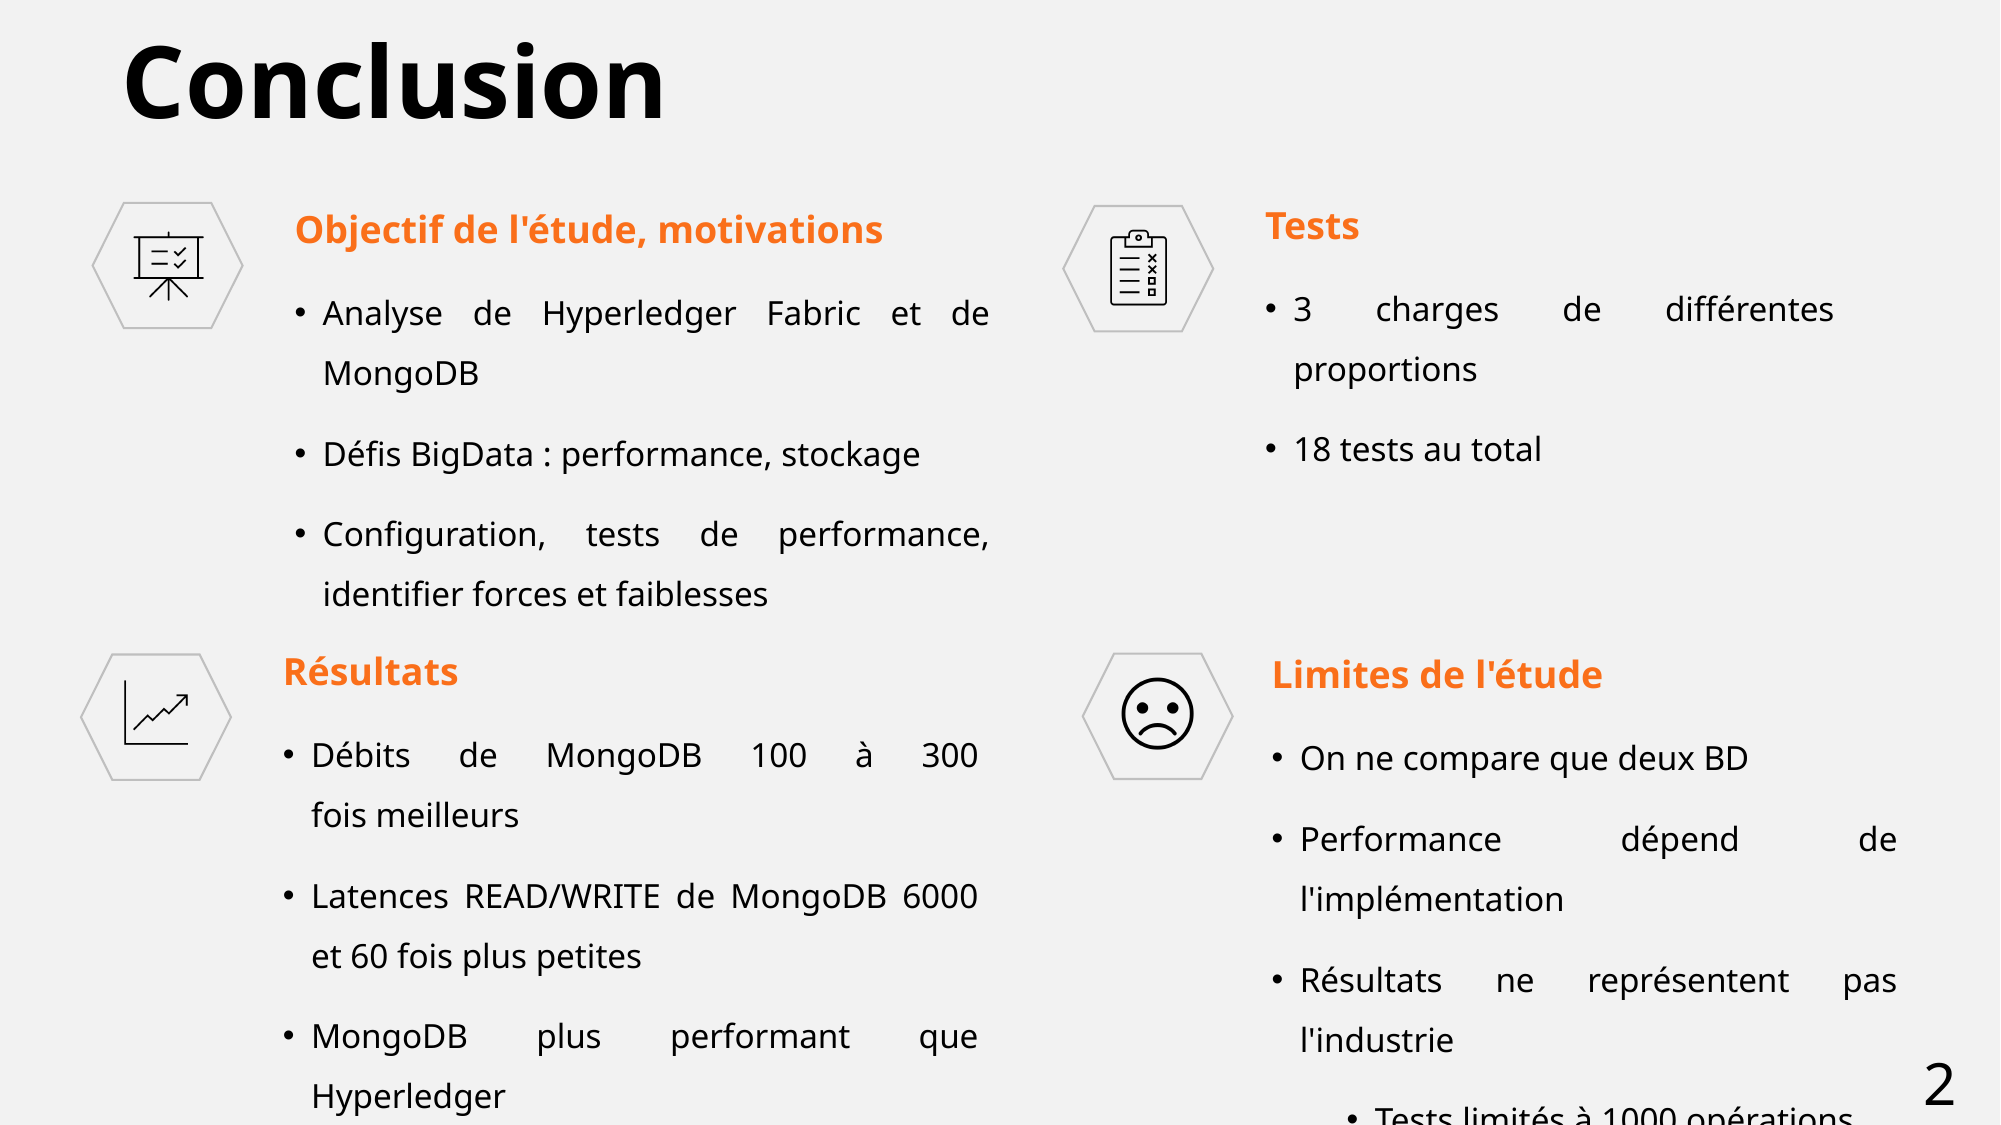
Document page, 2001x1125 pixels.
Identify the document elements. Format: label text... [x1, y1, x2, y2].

text_box Objectif de l'étude, motivations Analyse de Hyperledger Fabric et de MongoDB Défis BigData : performance, stockage Configuration, tests de performance, identifier forces et faiblesses [279, 203, 1006, 751]
picture [122, 220, 214, 311]
text_box Limites de l'étude On ne compare que deux BD Performance dépend de l'implémentation Résultats ne représentent pas l'industrie Tests limités à 1000 opérations [1256, 648, 1914, 1125]
picture [1093, 222, 1184, 313]
picture [1112, 668, 1203, 759]
text_box Tests 3 charges de différentes proportions 18 tests au total [1250, 199, 1851, 476]
text_box [1062, 204, 1215, 333]
text_box 22 [1908, 1039, 2000, 1125]
text_box [79, 653, 233, 781]
text_box [91, 201, 244, 330]
text_box Résultats Débits de MongoDB 100 à 300 fois meilleurs Latences READ/WRITE de MongoDB 6000 et 60 fois plus petites MongoDB plus performant que Hyperledger [267, 645, 995, 1123]
title Conclusion [106, 24, 1862, 161]
picture [110, 667, 201, 758]
text_box [1081, 652, 1234, 781]
